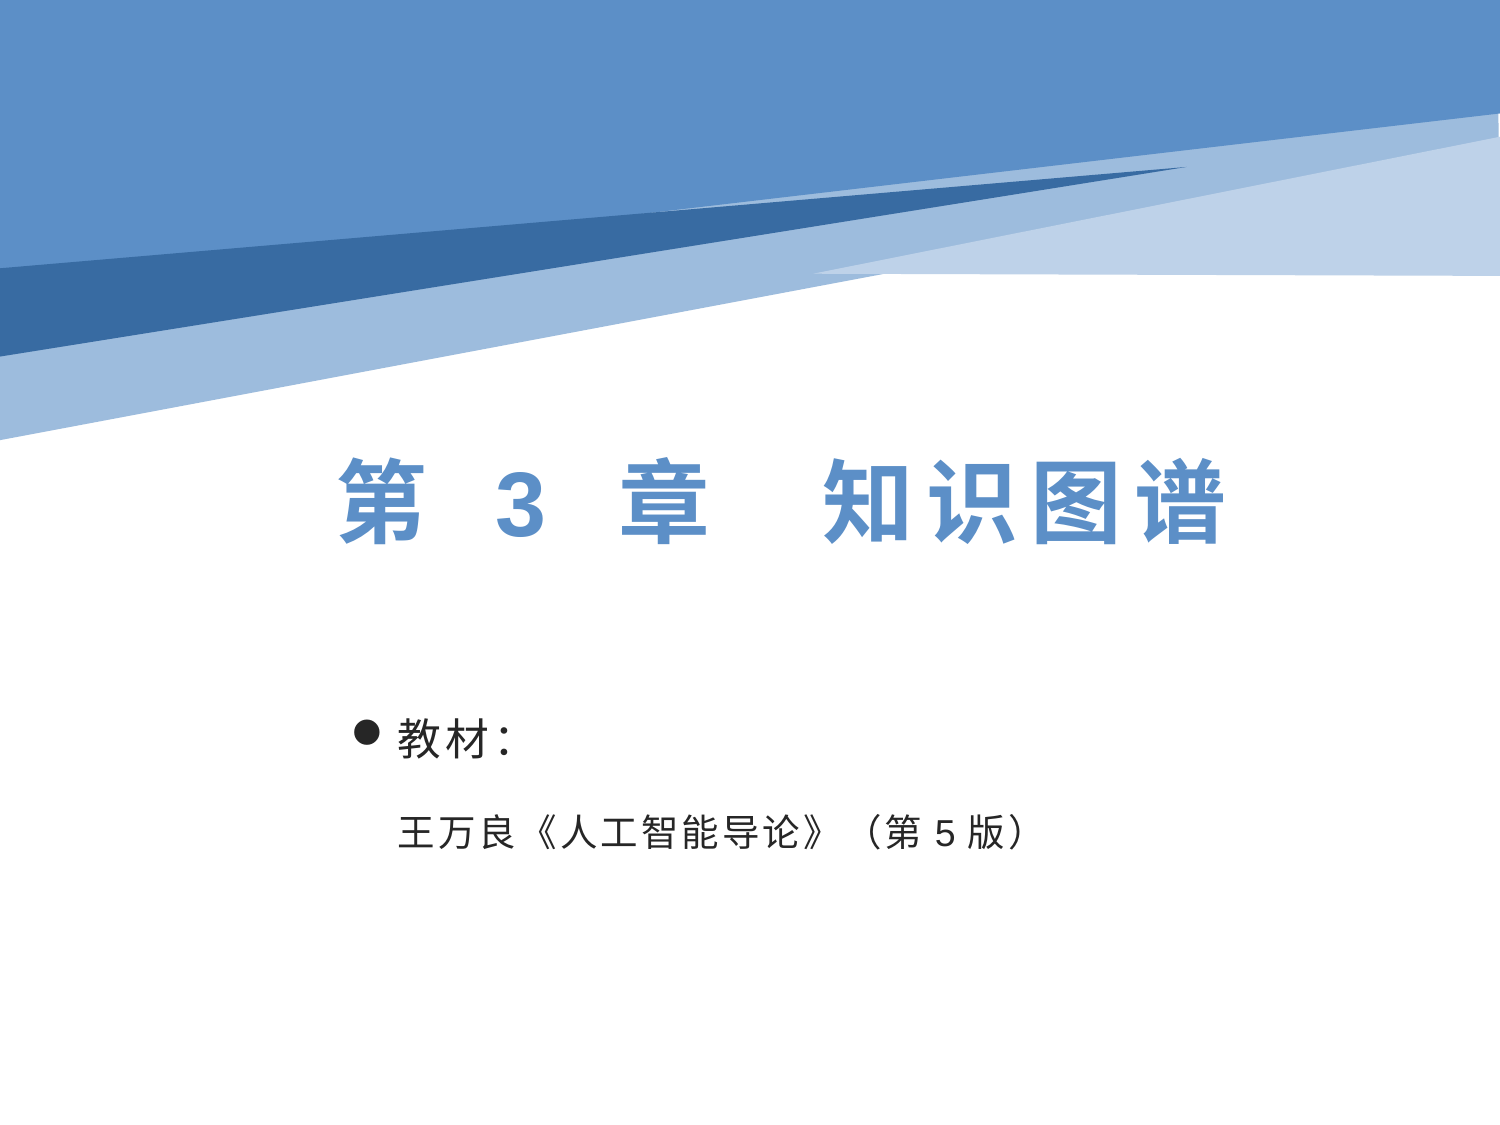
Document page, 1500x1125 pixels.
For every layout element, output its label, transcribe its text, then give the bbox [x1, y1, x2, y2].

title 第 3 章 知识图谱 [287, 425, 1276, 563]
subtitle 教材： 王万良《人工智能导论》（第5版） [335, 651, 1463, 1037]
